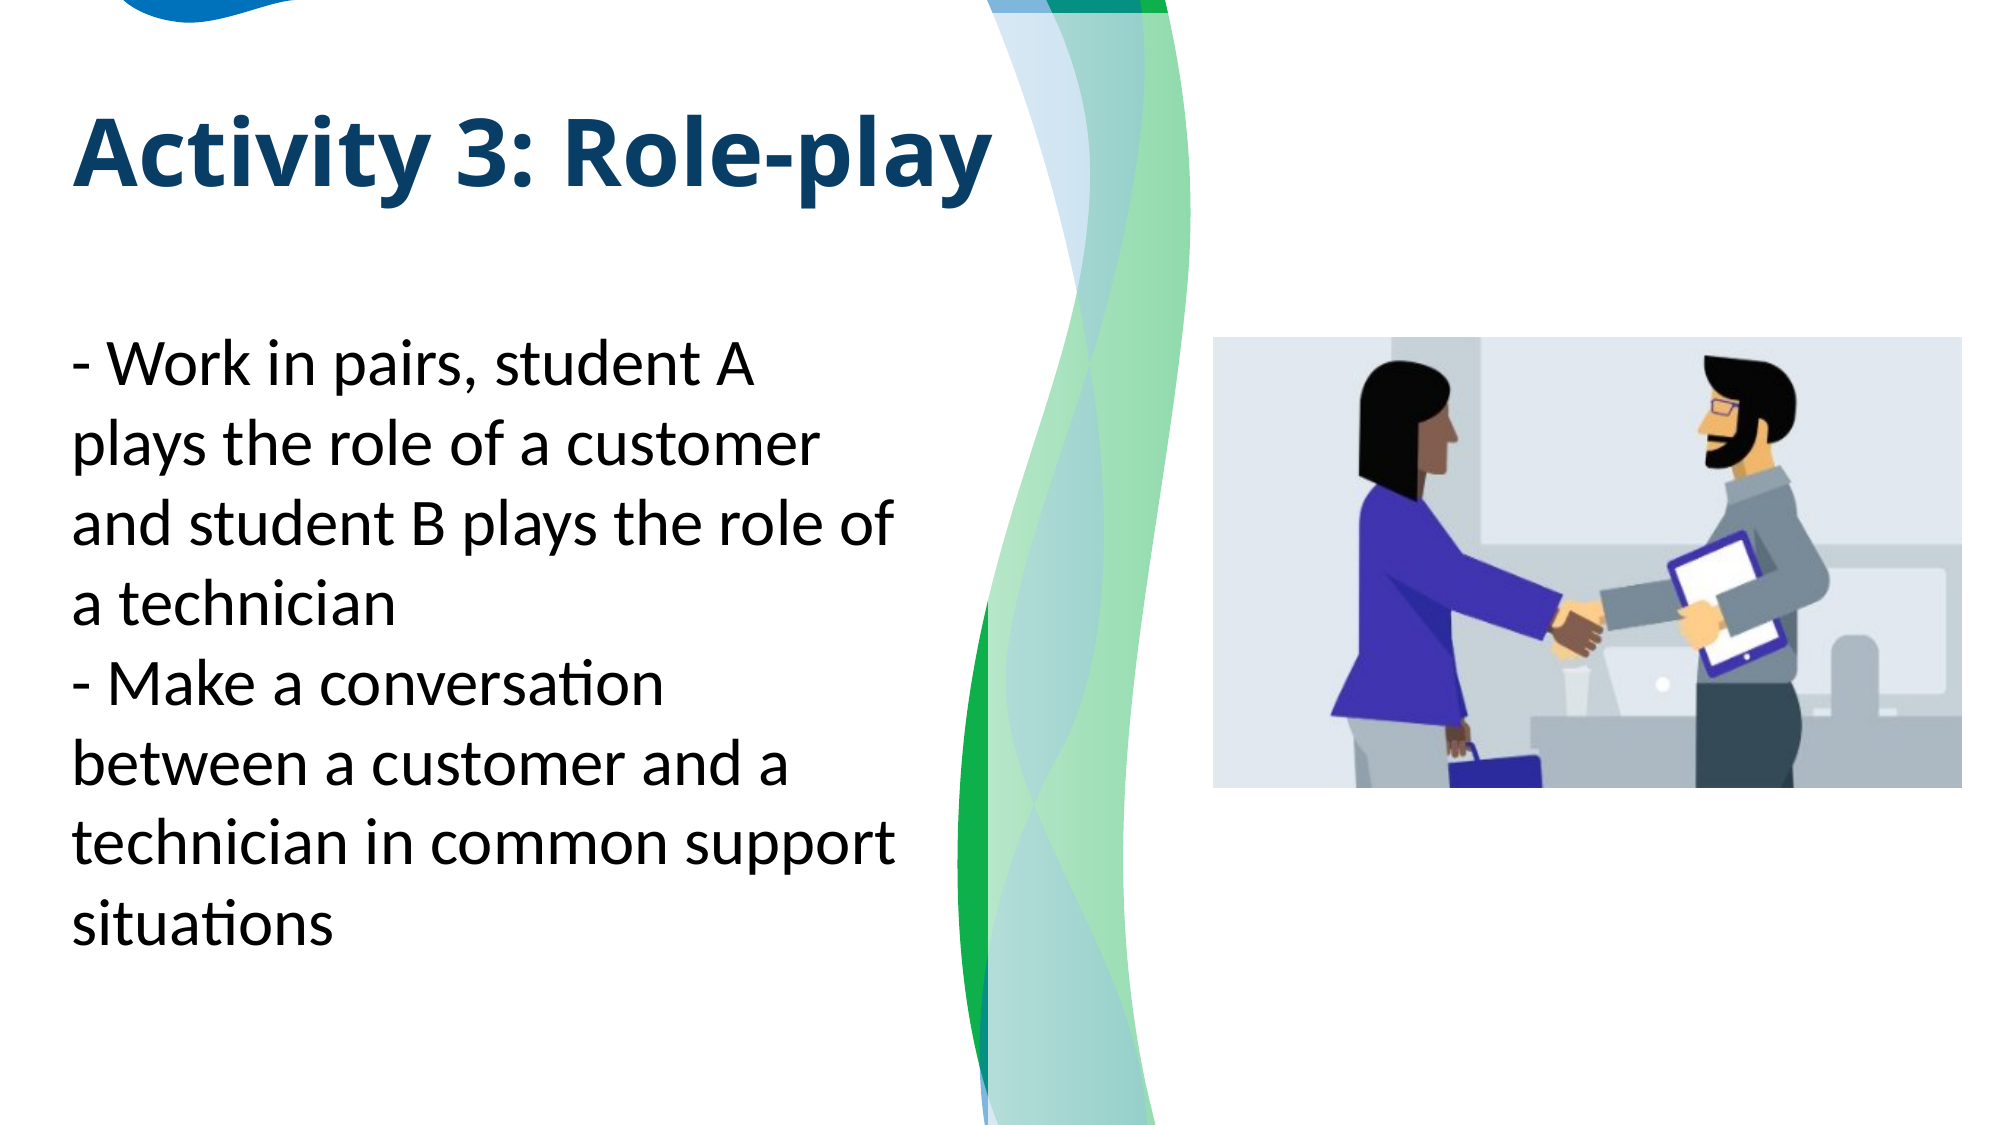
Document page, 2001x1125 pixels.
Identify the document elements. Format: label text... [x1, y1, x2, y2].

text_box [985, 0, 1143, 12]
picture [1213, 337, 1962, 788]
text_box [988, 12, 1884, 1125]
text_box [1142, 0, 1169, 12]
text_box [978, 948, 988, 1125]
text_box [121, 0, 296, 24]
text_box Activity 3: Role-play [39, 92, 1028, 205]
text_box - Work in pairs, student A plays the role of a customer and student B plays the role of a technician - Make a conversation between a customer and a technician in common support situations [71, 318, 904, 959]
text_box [956, 595, 988, 1065]
